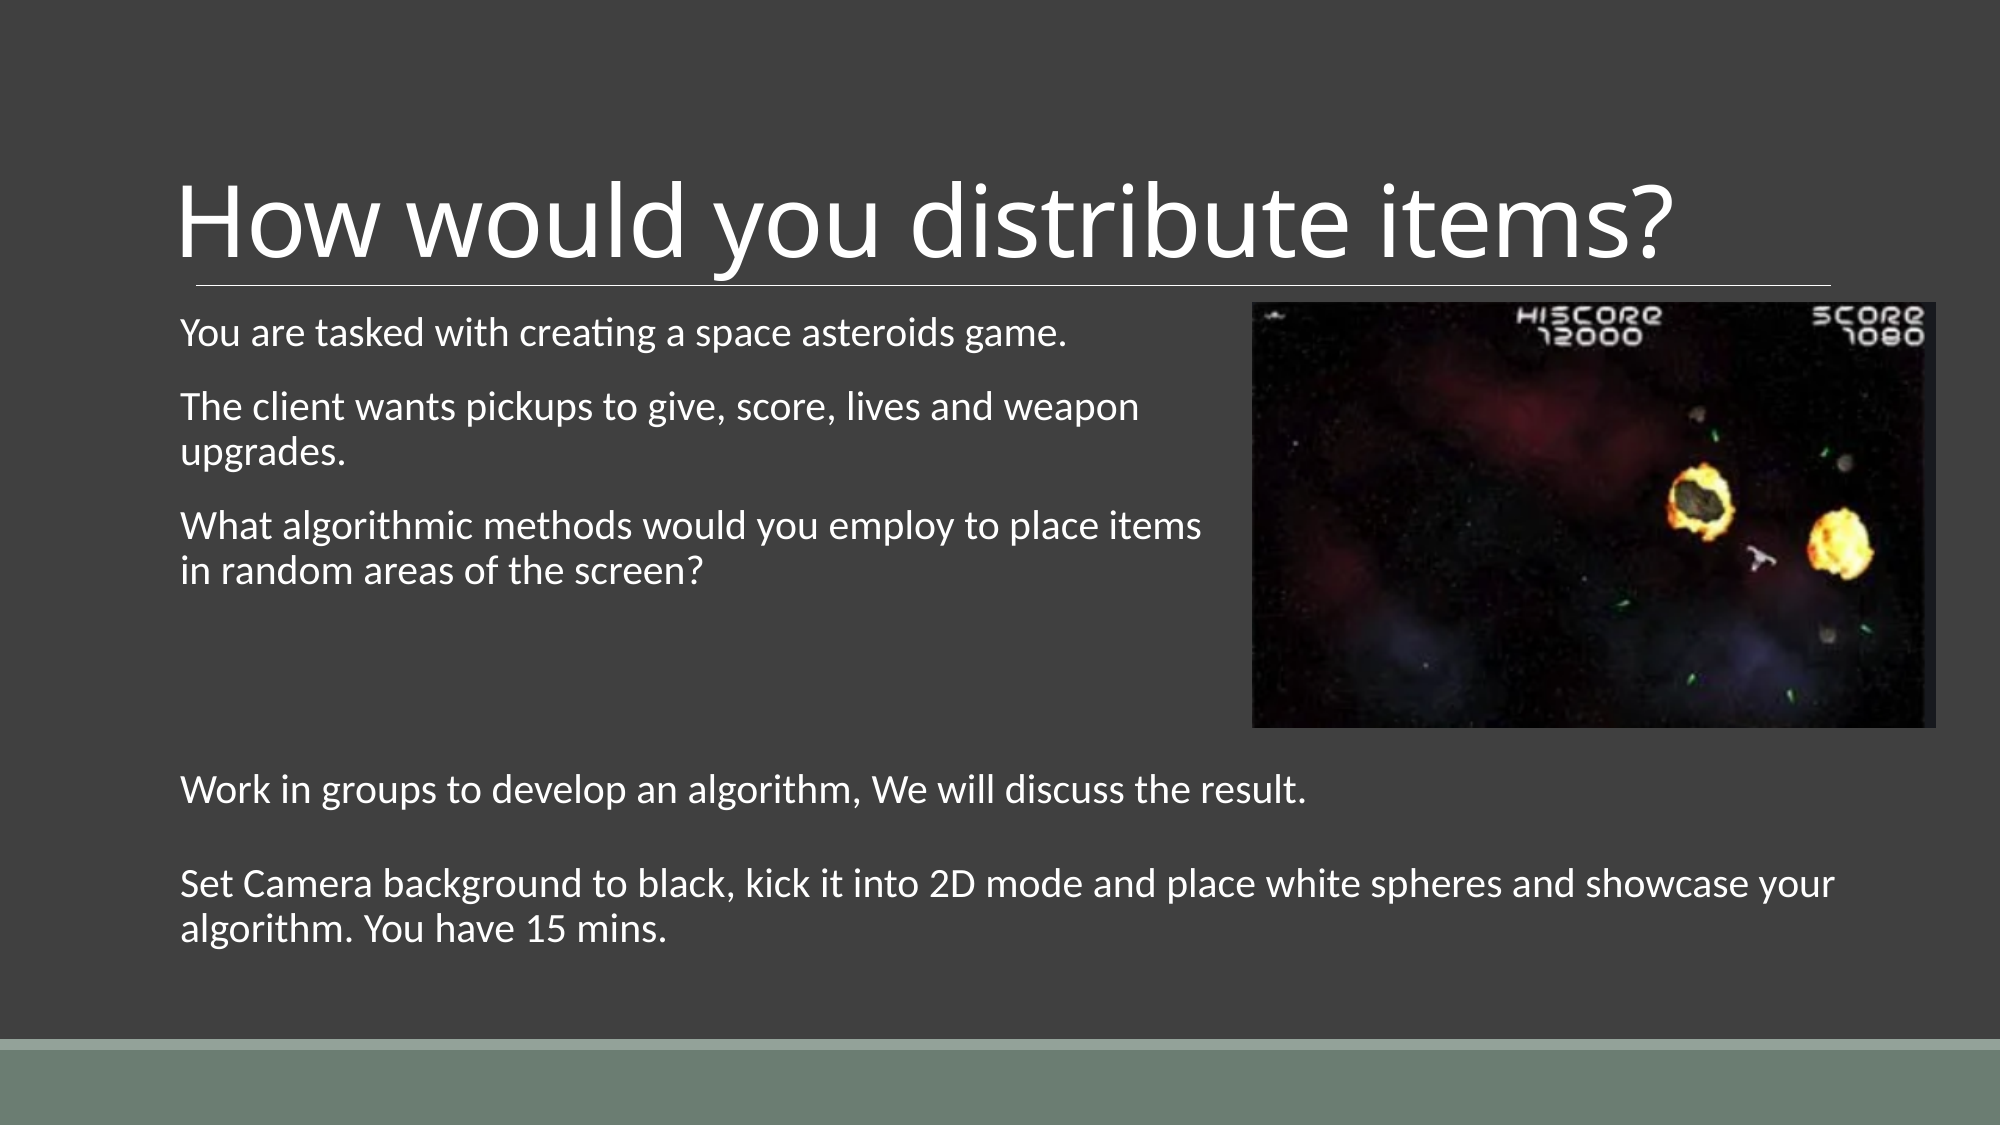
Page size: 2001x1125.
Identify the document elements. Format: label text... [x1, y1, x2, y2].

title How would you distribute items? [158, 47, 1809, 285]
picture [1252, 302, 1936, 729]
text_box Set Camera background to black, kick it into 2D mode and place white spheres and showcase your algorithm. You have 15 mins. [179, 854, 1936, 981]
list You are tasked with creating a space asteroids game. The client wants pickups to give, score, lives and weapon upgrades. What algorithmic methods would you employ to place items in random areas of the screen? [180, 302, 1234, 661]
text_box Work in groups to develop an algorithm, We will discuss the result. [179, 760, 1368, 822]
